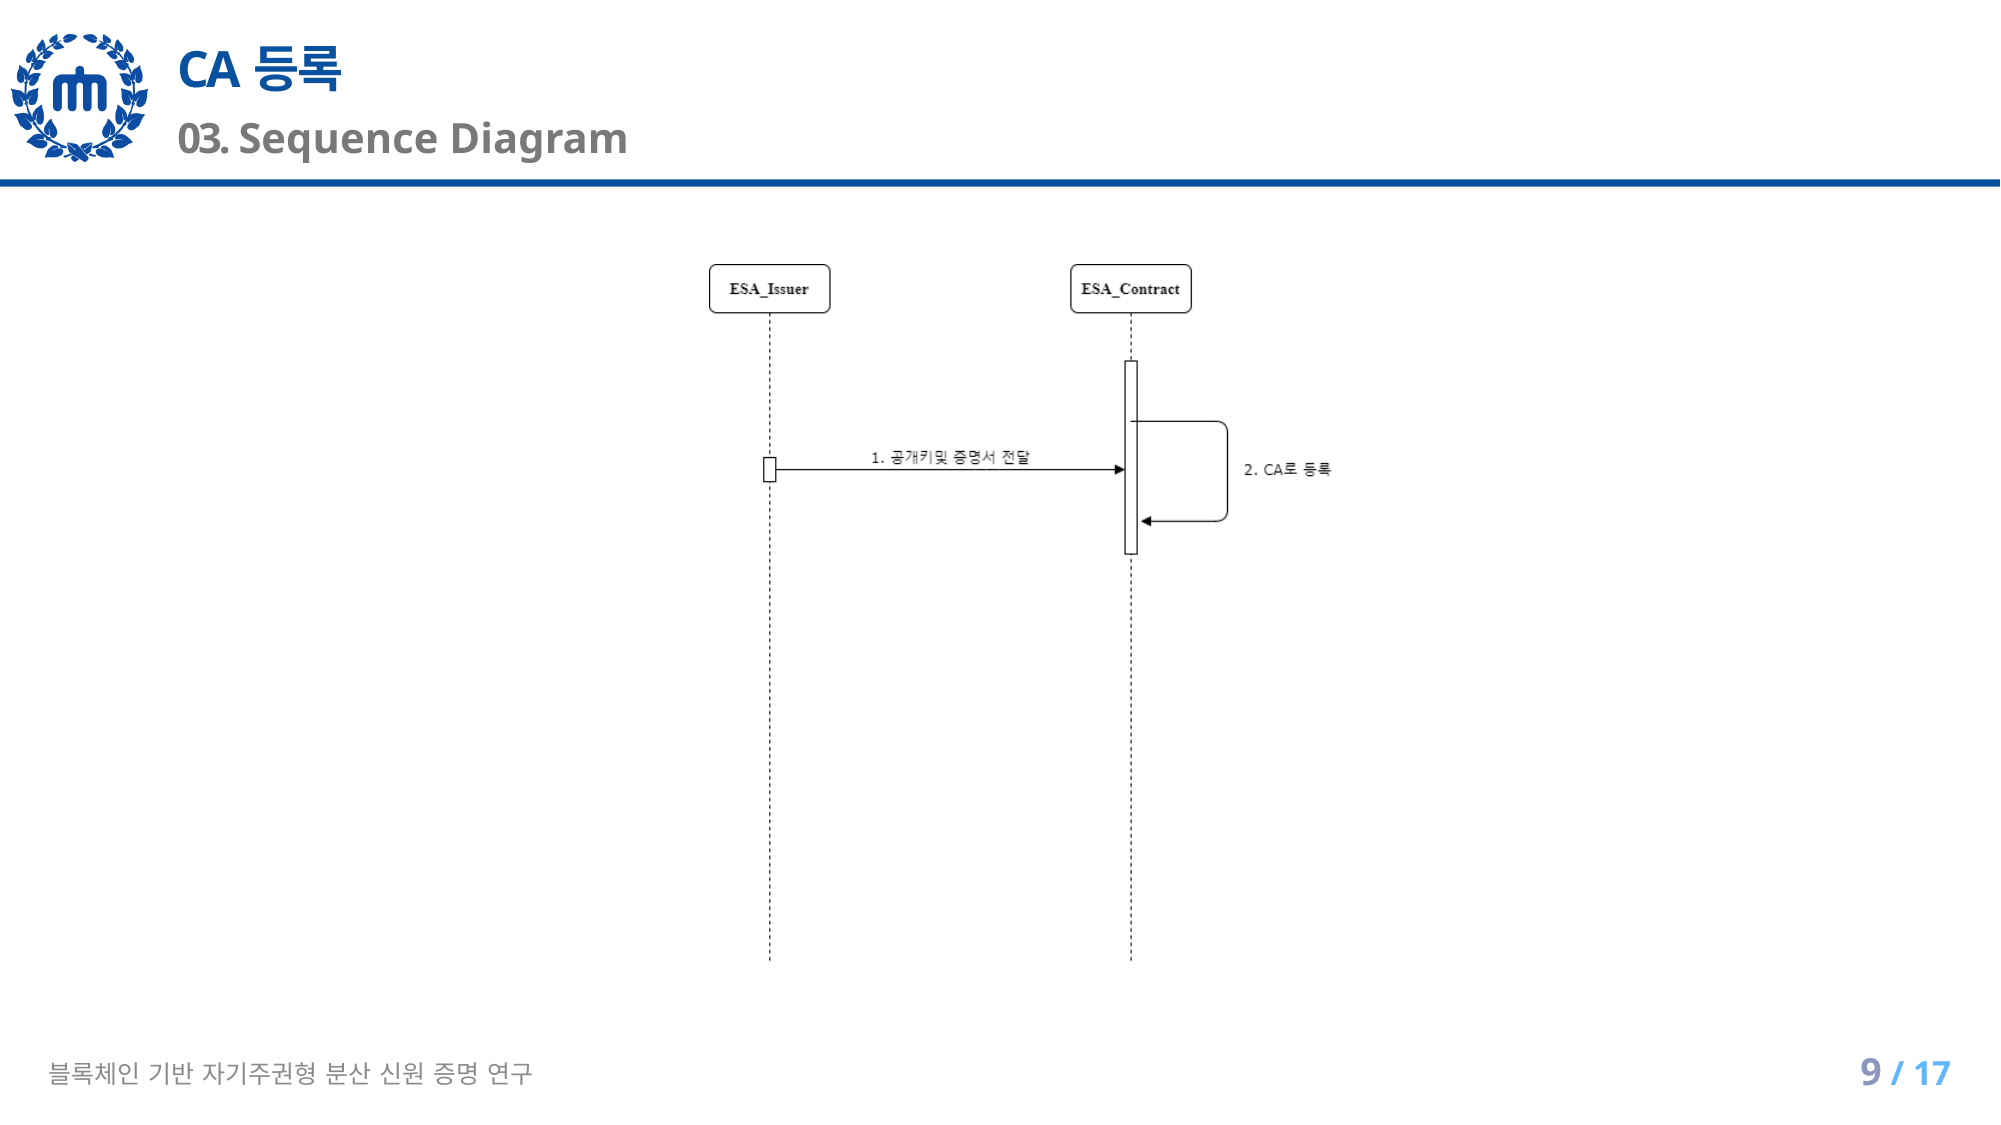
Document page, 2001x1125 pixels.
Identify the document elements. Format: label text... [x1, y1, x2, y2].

text_box [0, 178, 2000, 188]
picture [11, 32, 148, 163]
slide_number 9 / 17 [1516, 1043, 1967, 1103]
footer 블록체인 기반 자기주권형 분산 신원 증명 연구 [33, 1043, 922, 1103]
text_box 03. Sequence Diagram [162, 103, 1022, 169]
text_box CA등록 [162, 29, 1108, 105]
picture [709, 264, 1333, 965]
